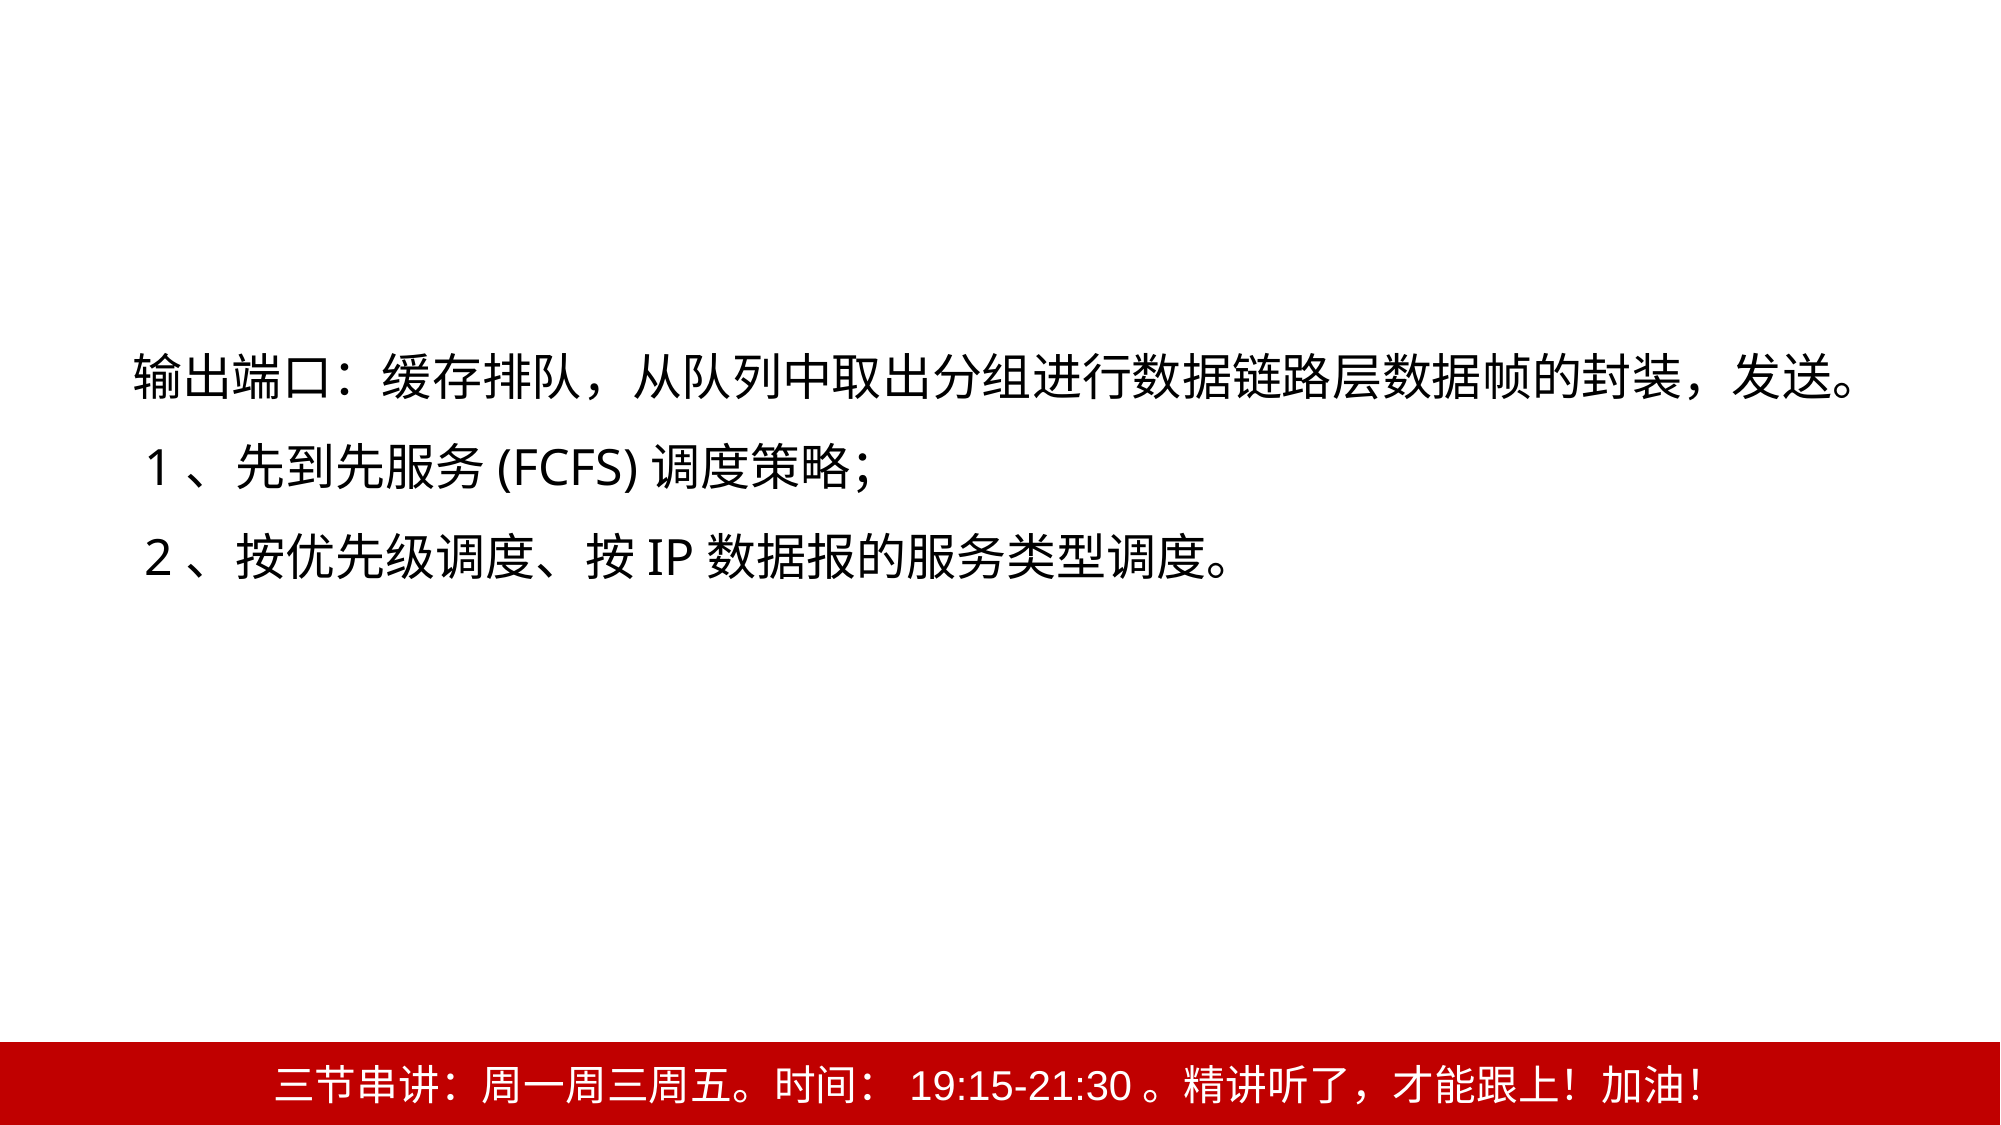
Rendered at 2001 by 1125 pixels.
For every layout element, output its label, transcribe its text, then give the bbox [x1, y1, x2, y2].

text_box 三节串讲：周一周三周五。时间：19:15-21:30。精讲听了，才能跟上！加油！ [0, 1042, 2000, 1125]
text_box 输出端口：缓存排队，从队列中取出分组进行数据链路层数据帧的封装，发送。 1、先到先服务(FCFS)调度策略； 2、按优先级调度、按IP数据报的服务类型调度。 [117, 308, 1906, 593]
